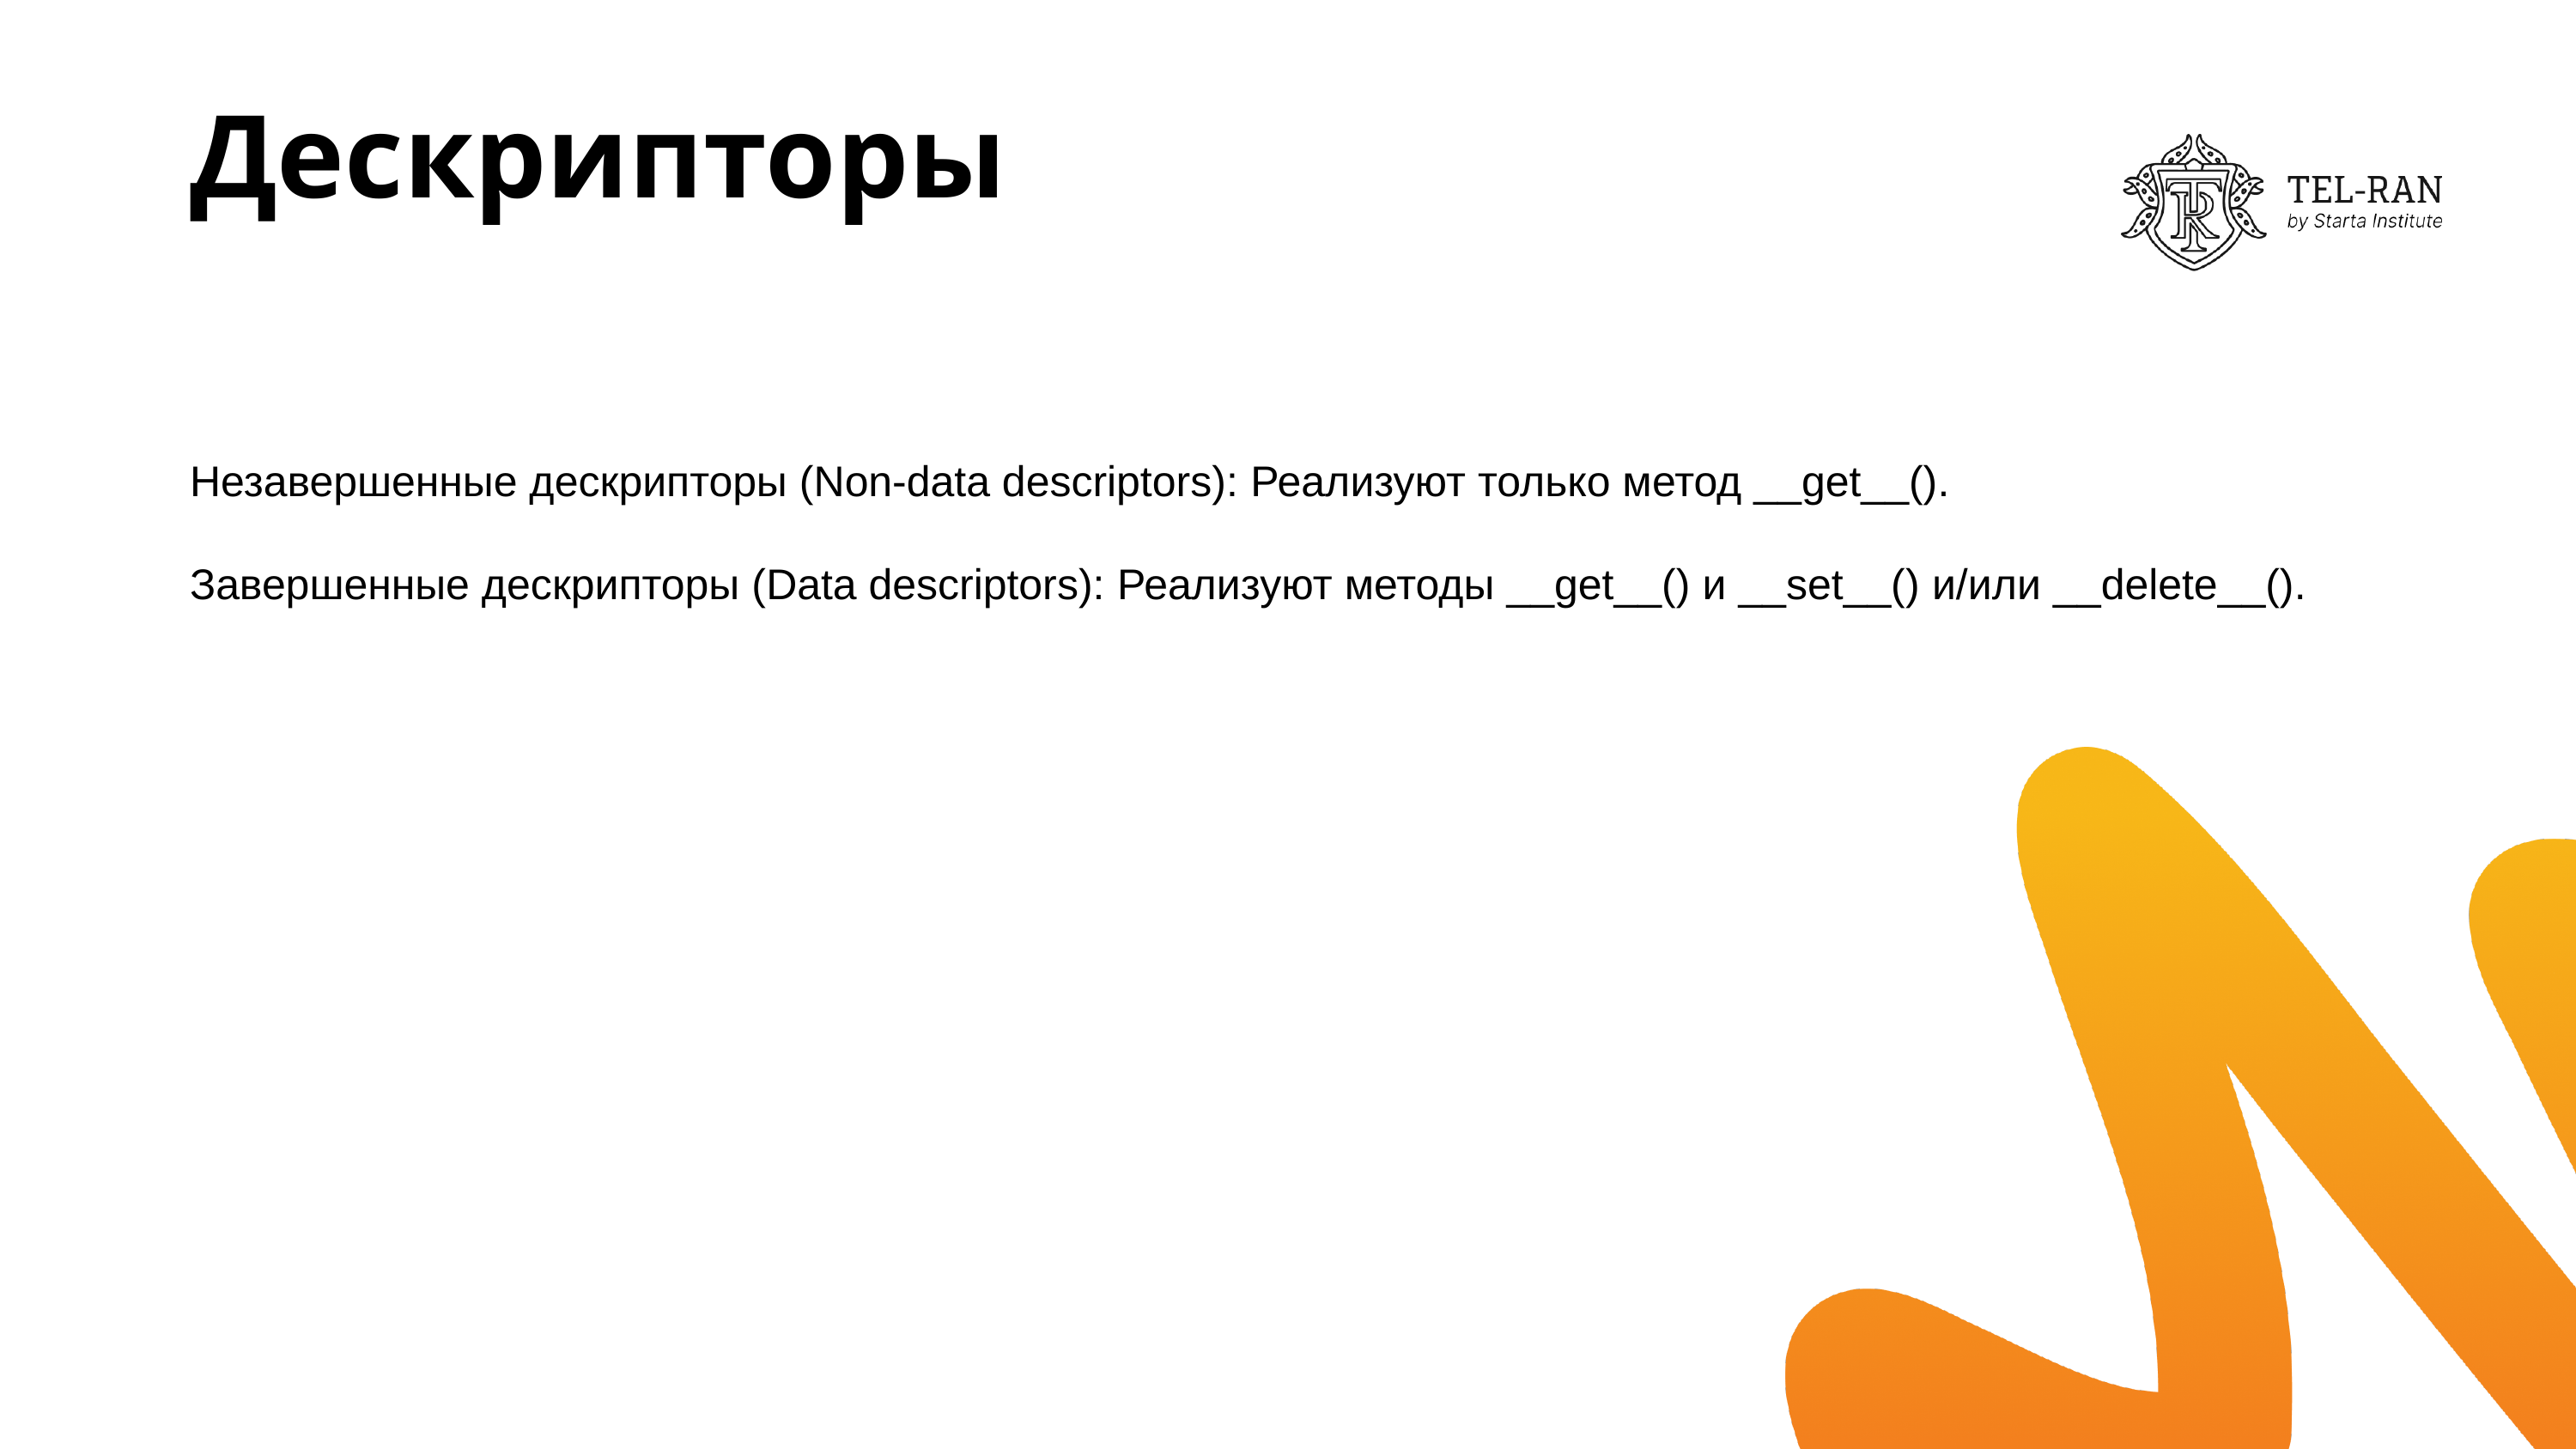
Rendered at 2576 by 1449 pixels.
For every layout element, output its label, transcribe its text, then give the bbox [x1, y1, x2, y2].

title Дескрипторы [177, 76, 2107, 358]
picture [2121, 134, 2442, 271]
text_box Незавершенные дескрипторы (Non-data descriptors): Реализуют только метод __get__(). Завершенные дескрипторы (Data descriptors): Реализуют методы __get__() и __set__() и/или __delete__(). [177, 446, 2503, 615]
picture [1620, 747, 2576, 1449]
